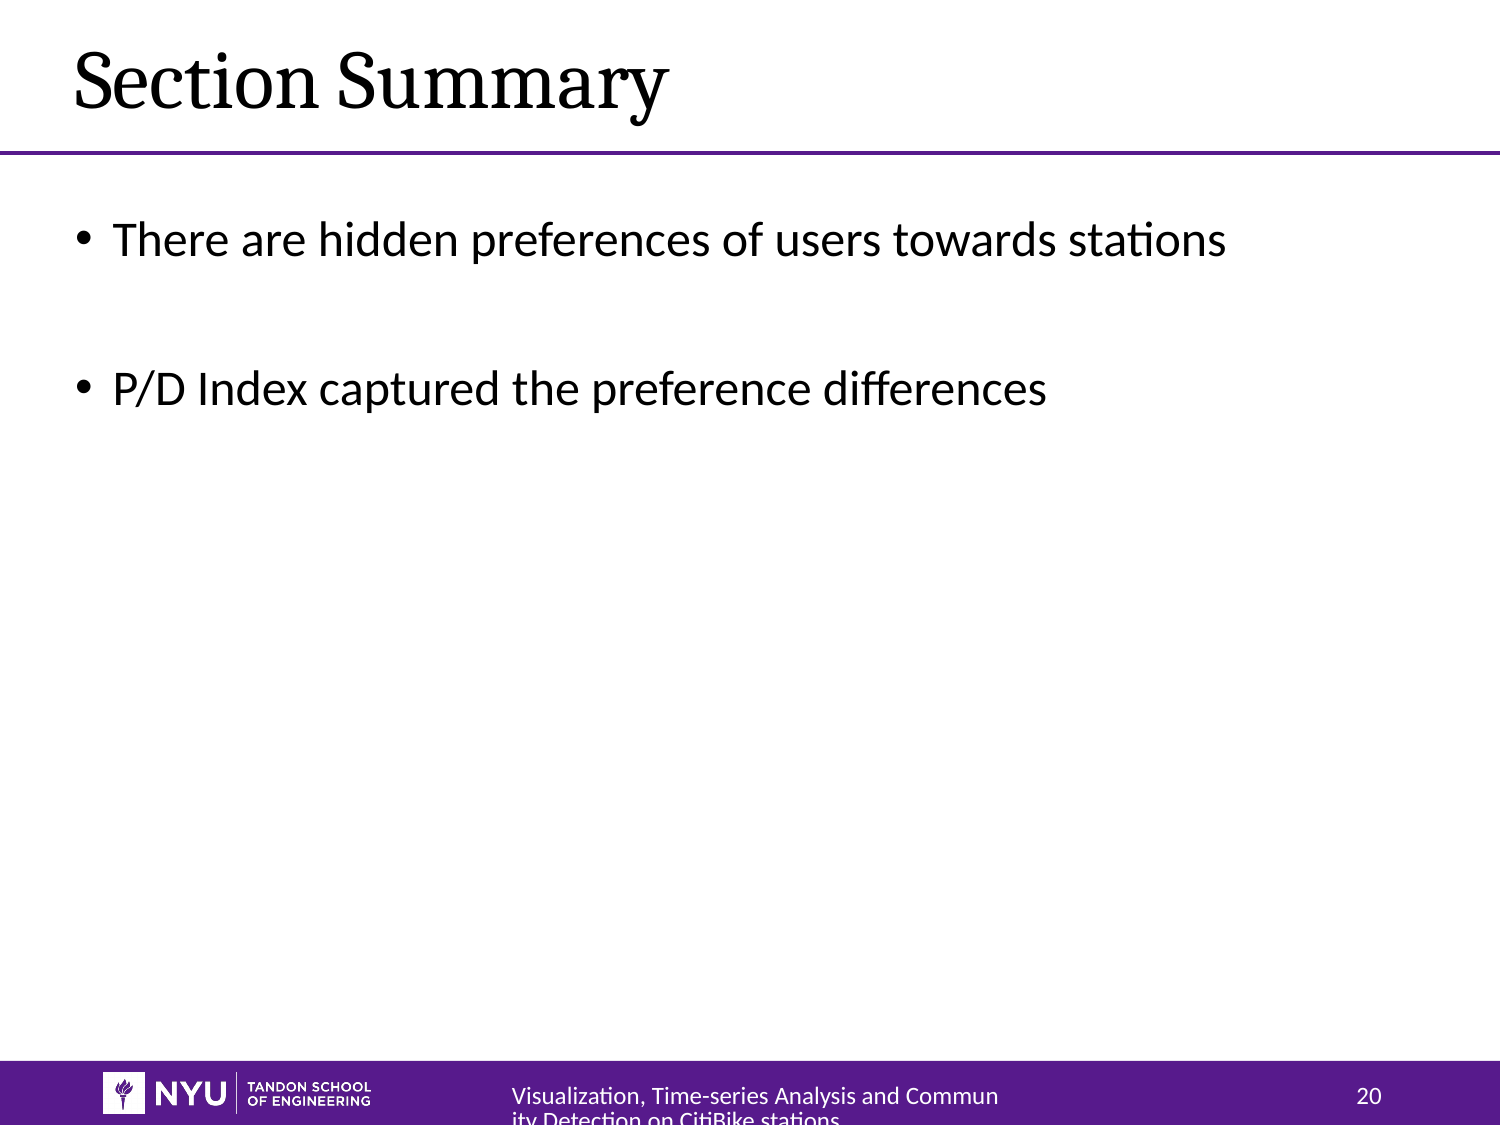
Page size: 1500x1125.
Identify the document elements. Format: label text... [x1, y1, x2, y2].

slide_number 20 [1250, 1073, 1397, 1116]
title Section Summary [60, 17, 1440, 146]
list There are hidden preferences of users towards stations P/D Index captured the preference differences [60, 205, 1440, 1024]
picture [103, 1072, 371, 1114]
footer Visualization, Time-series Analysis and Community Detection on CitiBike stations [496, 1073, 1017, 1116]
